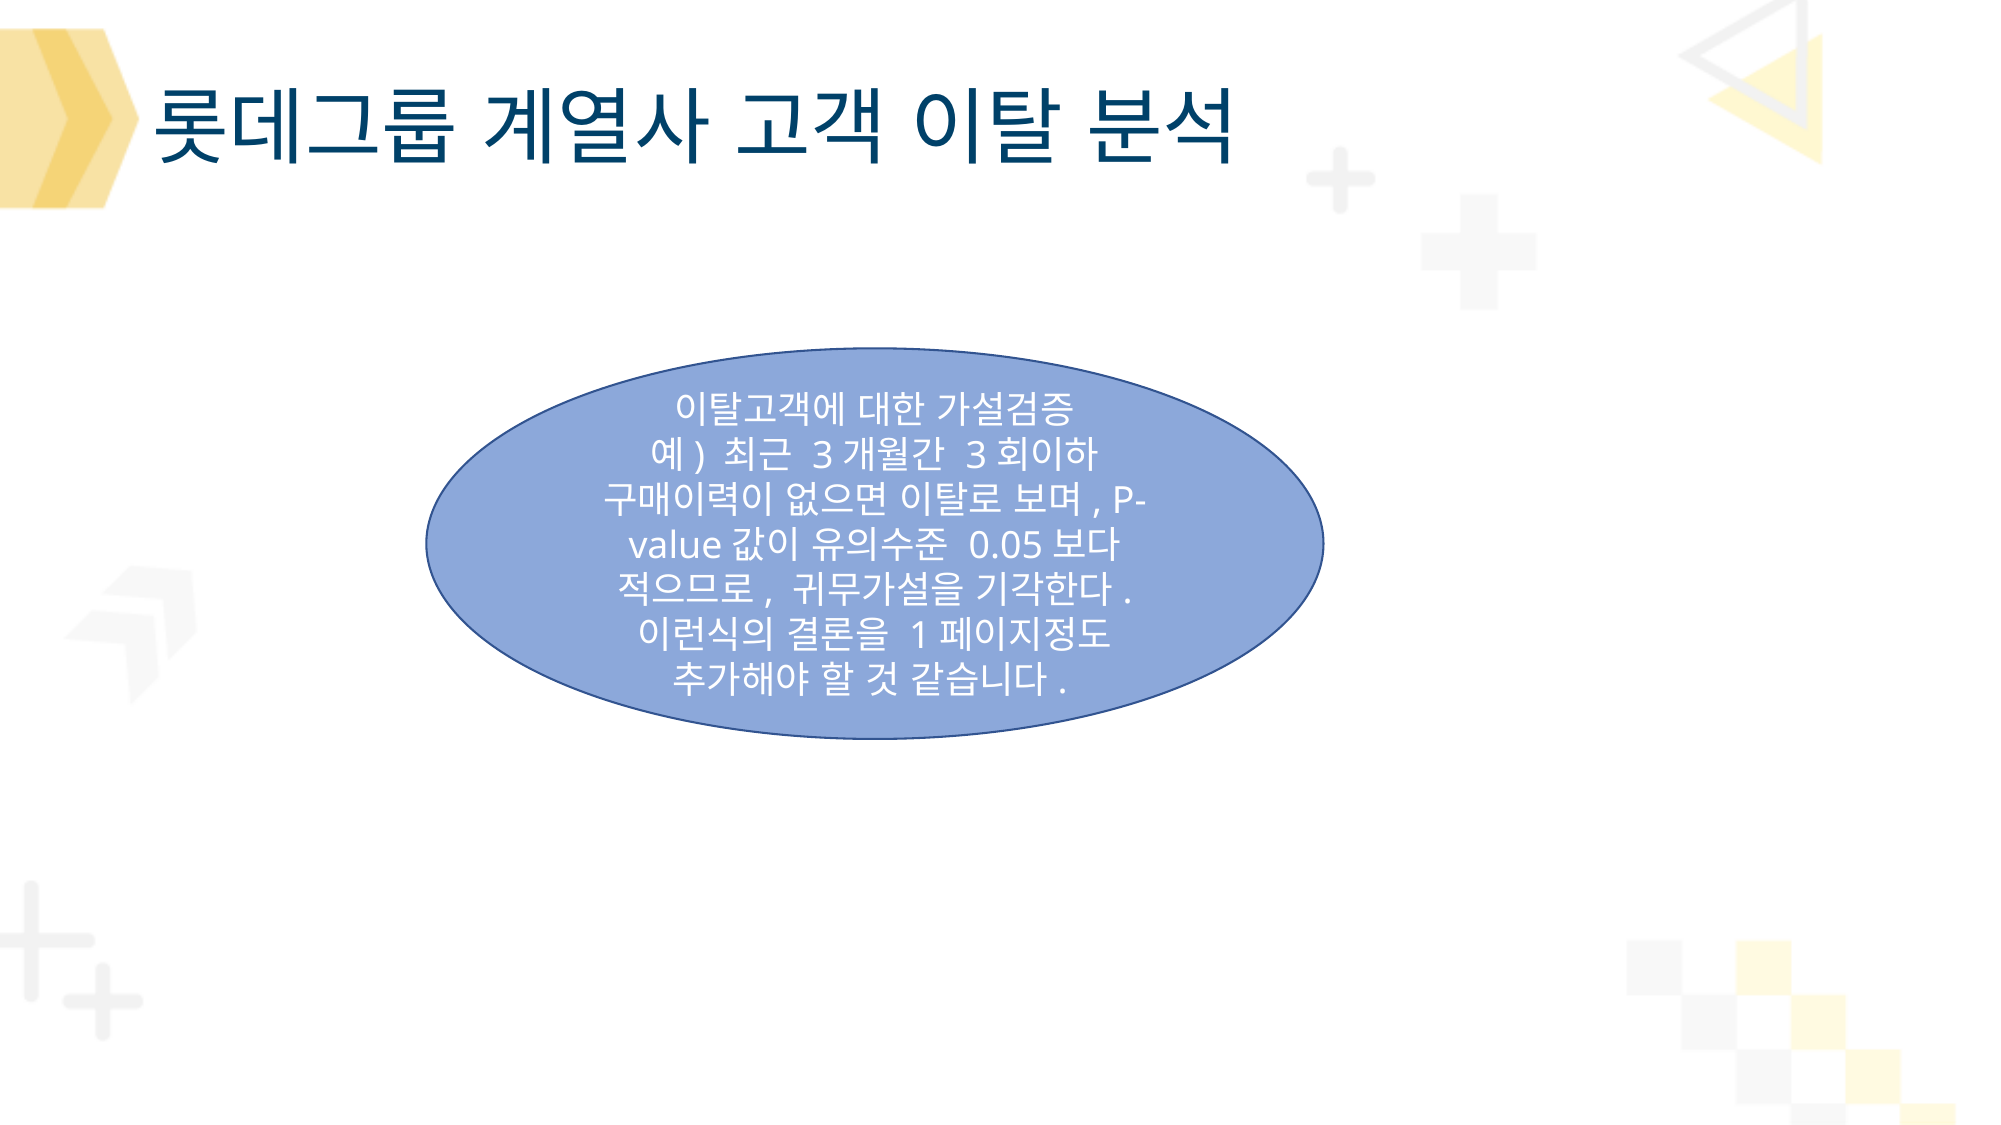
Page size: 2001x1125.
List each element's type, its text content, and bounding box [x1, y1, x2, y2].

title 롯데그룹 계열사 고객 이탈 분석 [137, 75, 1863, 186]
text_box 이탈고객에 대한 가설검증 예) 최근 3개월간 3회이하 구매이력이 없으면 이탈로 보며, P-value값이 유의수준 0.05보다 적으므로, 귀무가설을 기각한다. 이런식의 결론을 1페이지정도 추가해야 할 것 같습니다. [425, 347, 1325, 740]
picture [0, 0, 2000, 1125]
